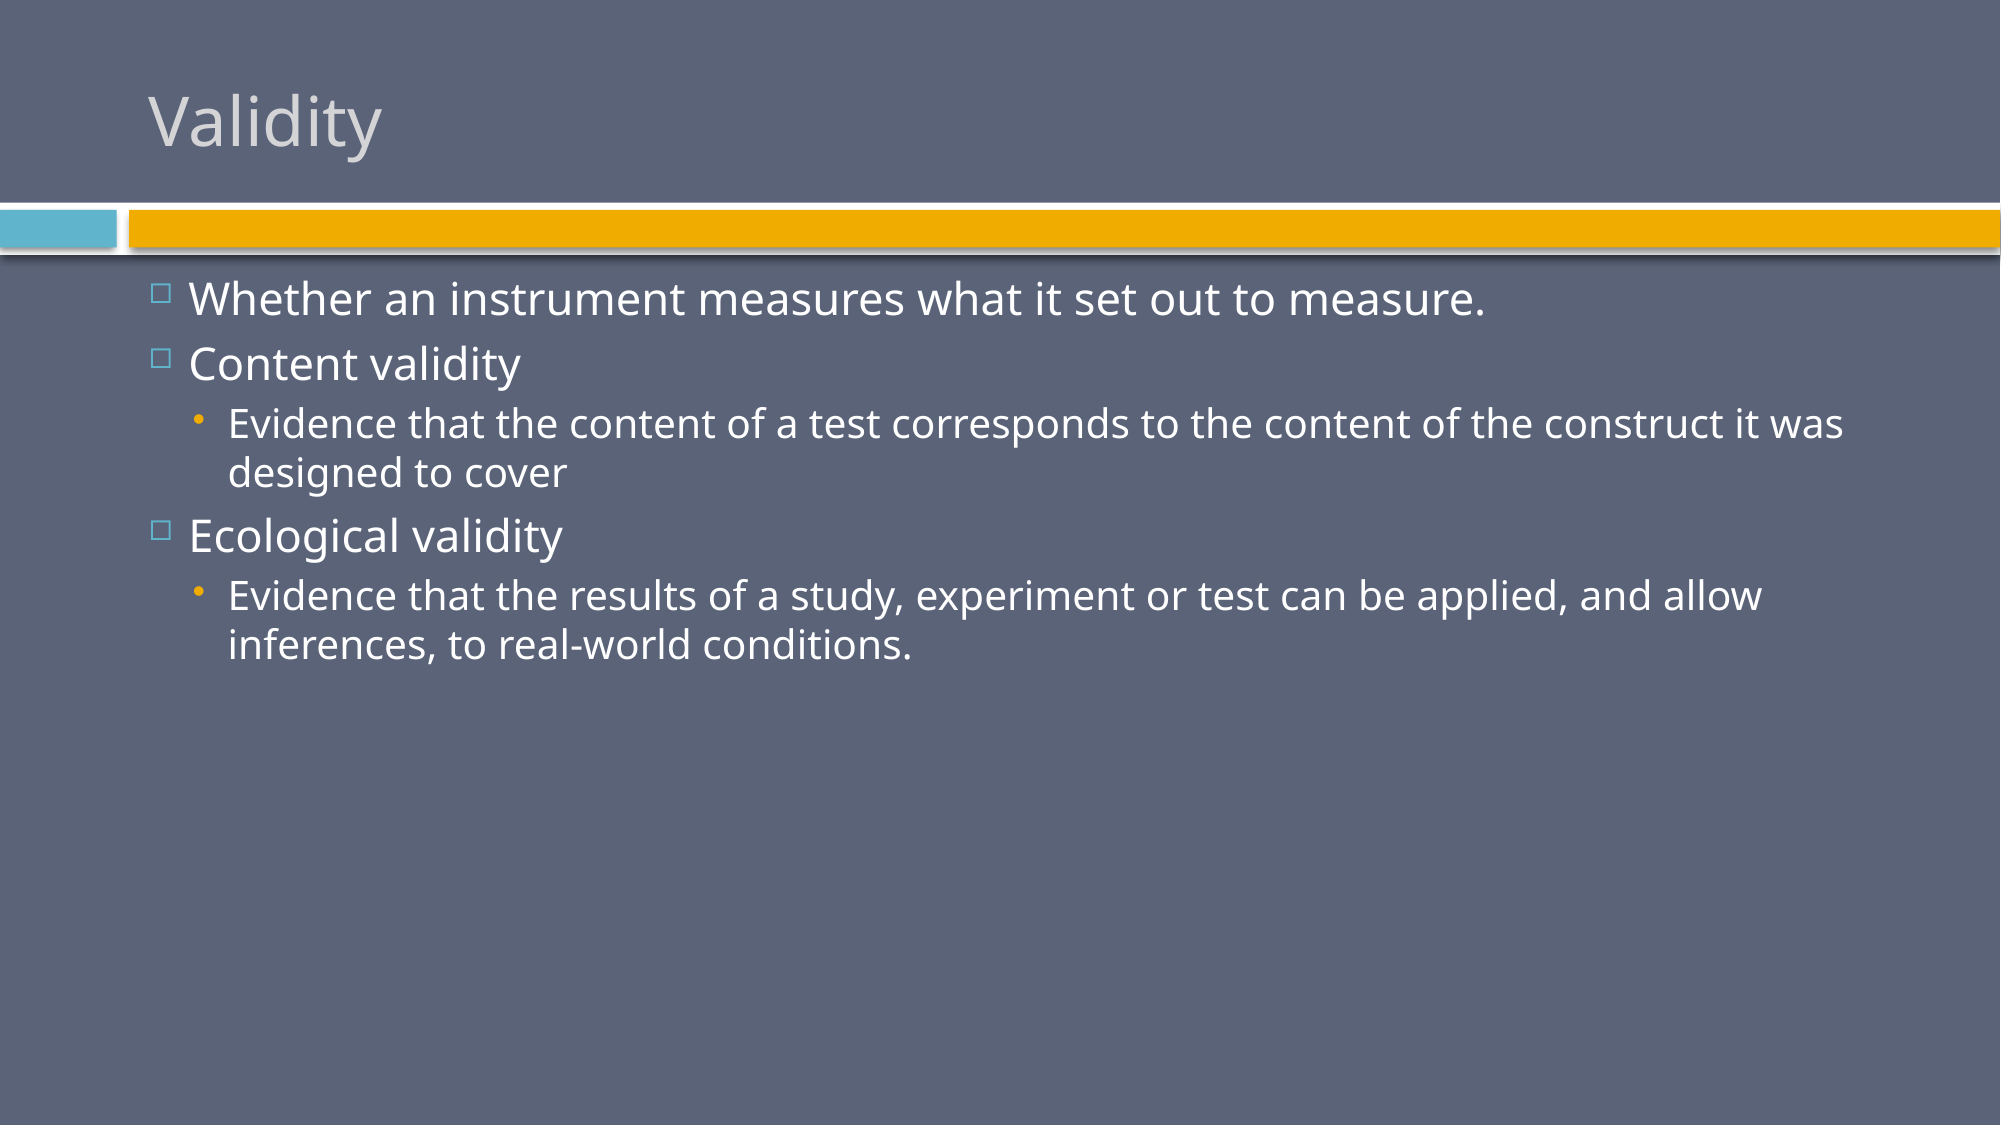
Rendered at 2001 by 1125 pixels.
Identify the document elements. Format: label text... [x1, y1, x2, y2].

title Validity [133, 37, 1918, 201]
list Whether an instrument measures what it set out to measure. Content validity Evidence that the content of a test corresponds to the content of the construct it was designed to cover Ecological validity Evidence that the results of a study, experiment or test can be applied, and allow inferences, to real-world conditions. [133, 262, 1918, 1001]
